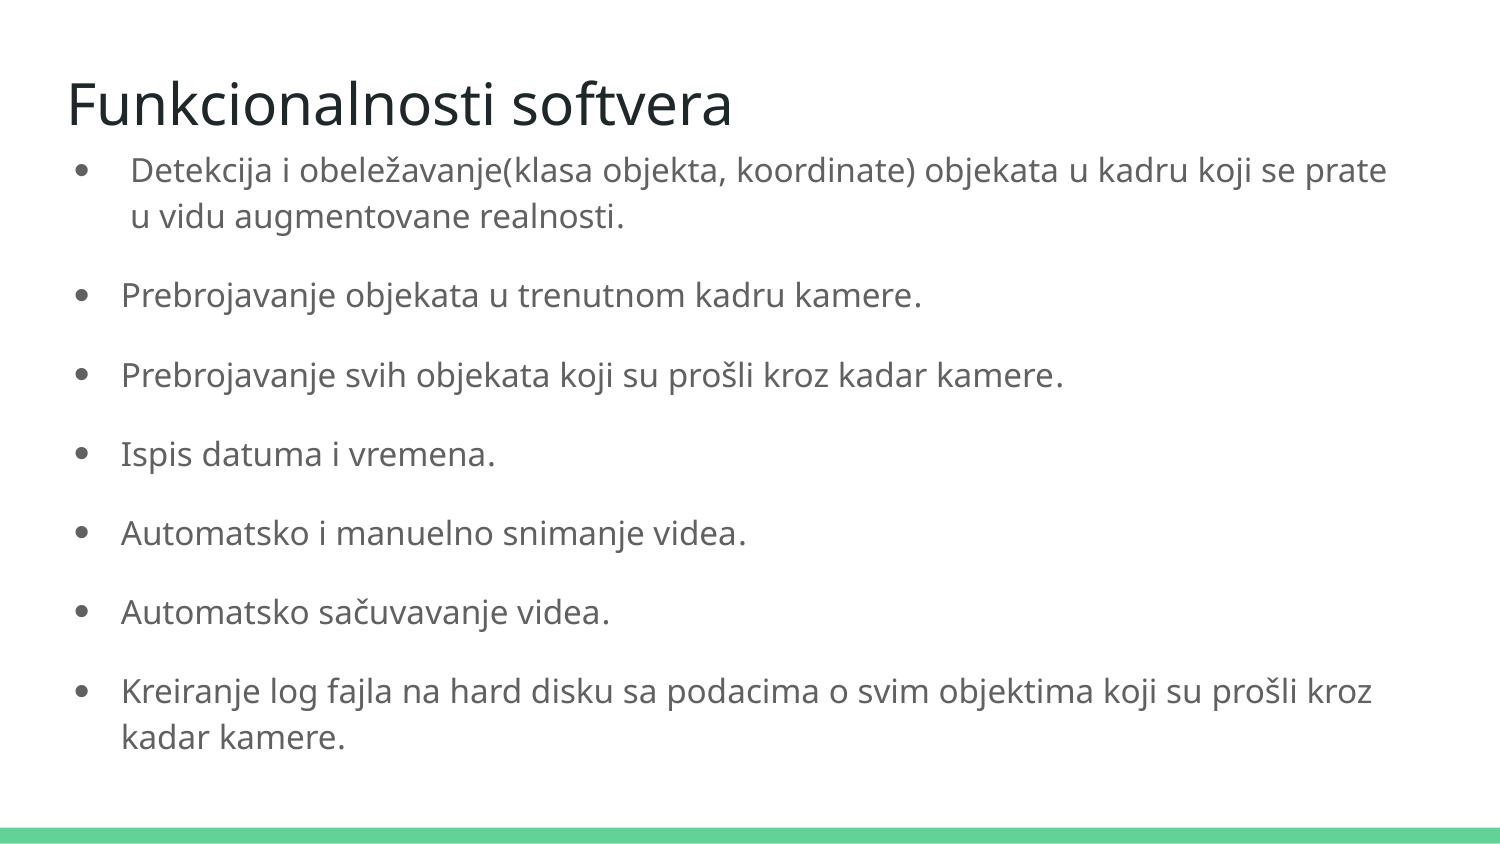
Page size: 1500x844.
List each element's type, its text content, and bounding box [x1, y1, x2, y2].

list Detekcija i obeležavanje(klasa objekta, koordinate) objekata u kadru koji se prate u vidu augmentovane realnosti. Prebrojavanje objekata u trenutnom kadru kamere. Prebrojavanje svih objekata koji su prošli kroz kadar kamere. Ispis datuma i vremena. Automatsko i manuelno snimanje videa. Automatsko sačuvavanje videa. Kreiranje log fajla na hard disku sa podacima o svim objektima koji su prošli kroz kadar kamere. [21, 128, 1420, 806]
title Funkcionalnosti softvera [51, 52, 1449, 146]
